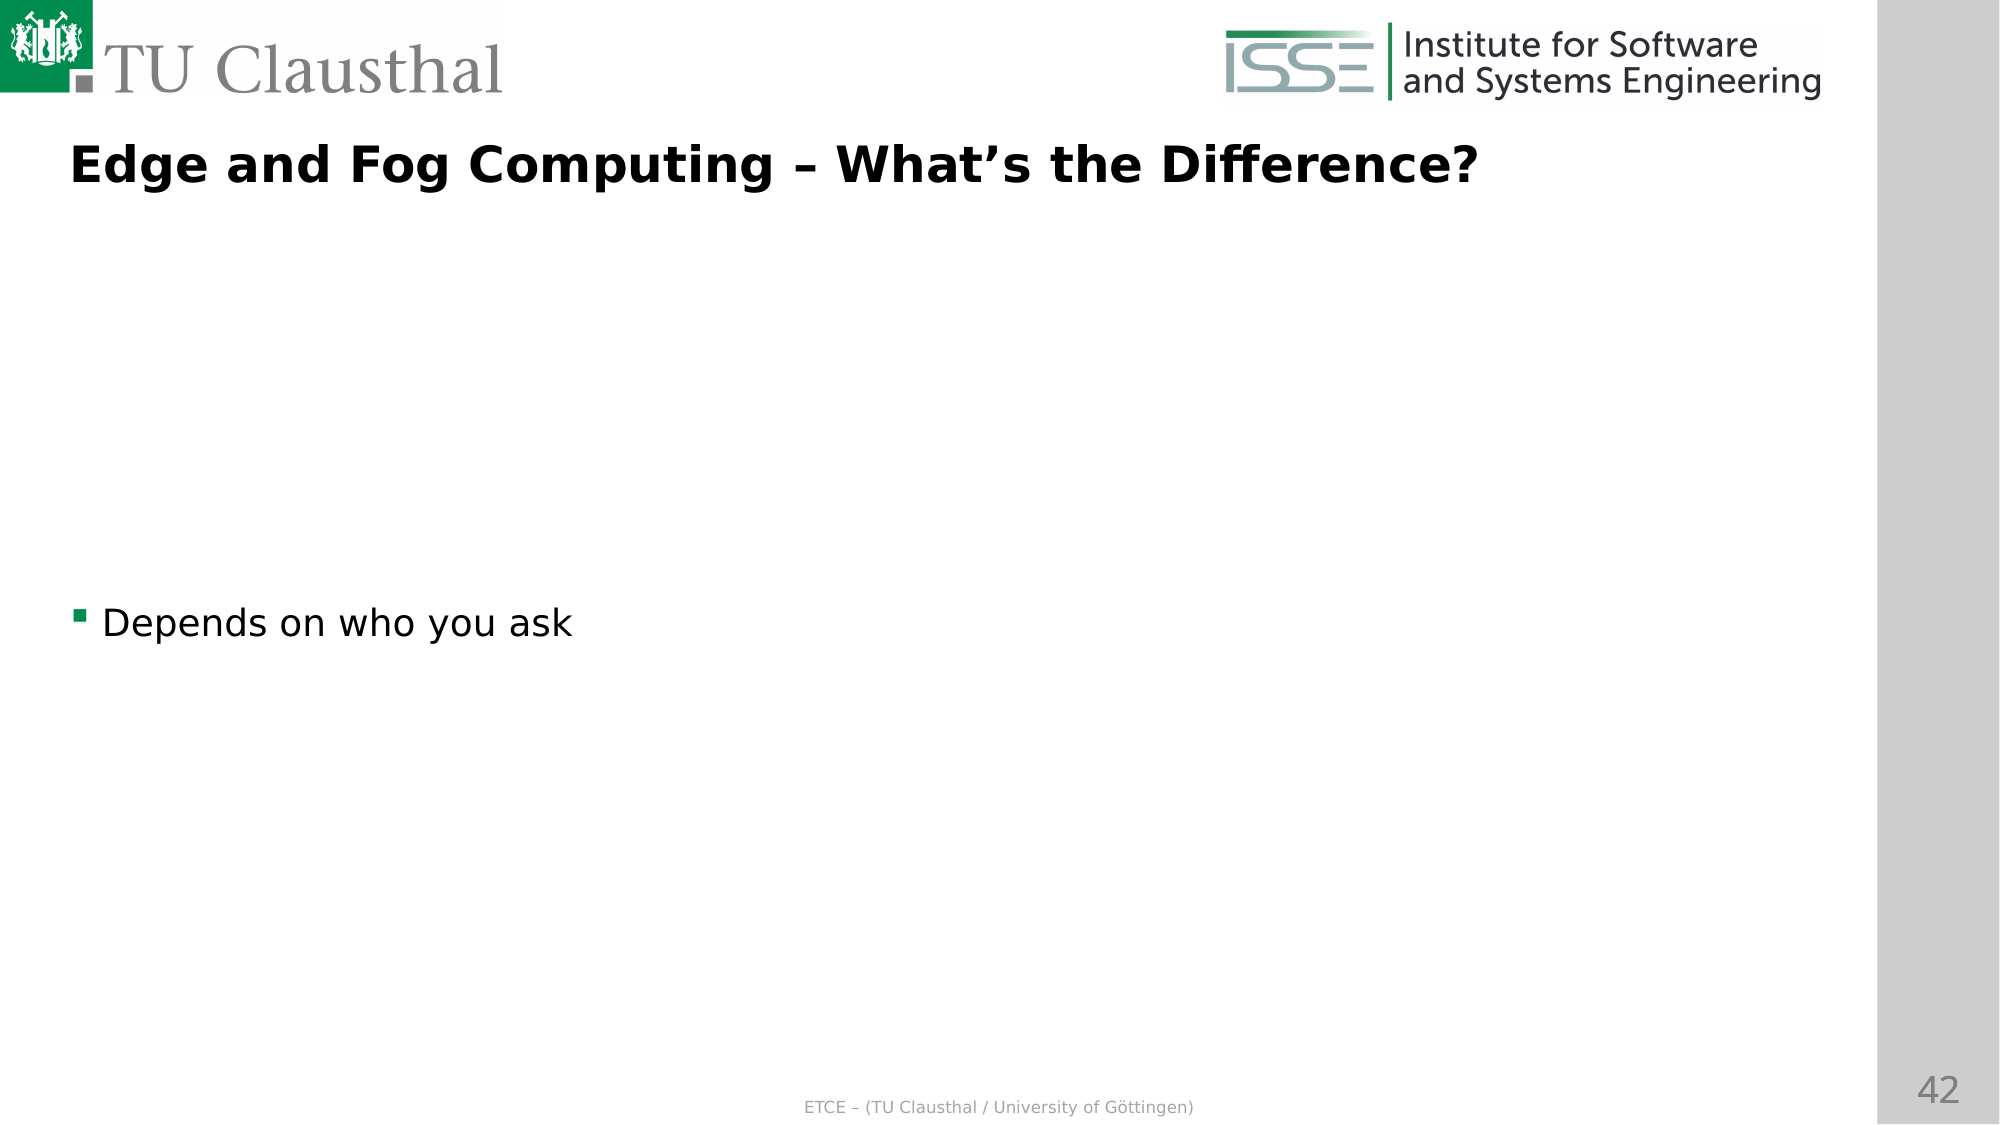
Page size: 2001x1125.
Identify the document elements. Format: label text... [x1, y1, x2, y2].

text_box Depends on who you ask [55, 208, 1819, 1035]
picture [0, 0, 502, 93]
picture [1218, 22, 1826, 107]
text_box Edge and Fog Computing – What’s the Difference? [55, 125, 1819, 208]
